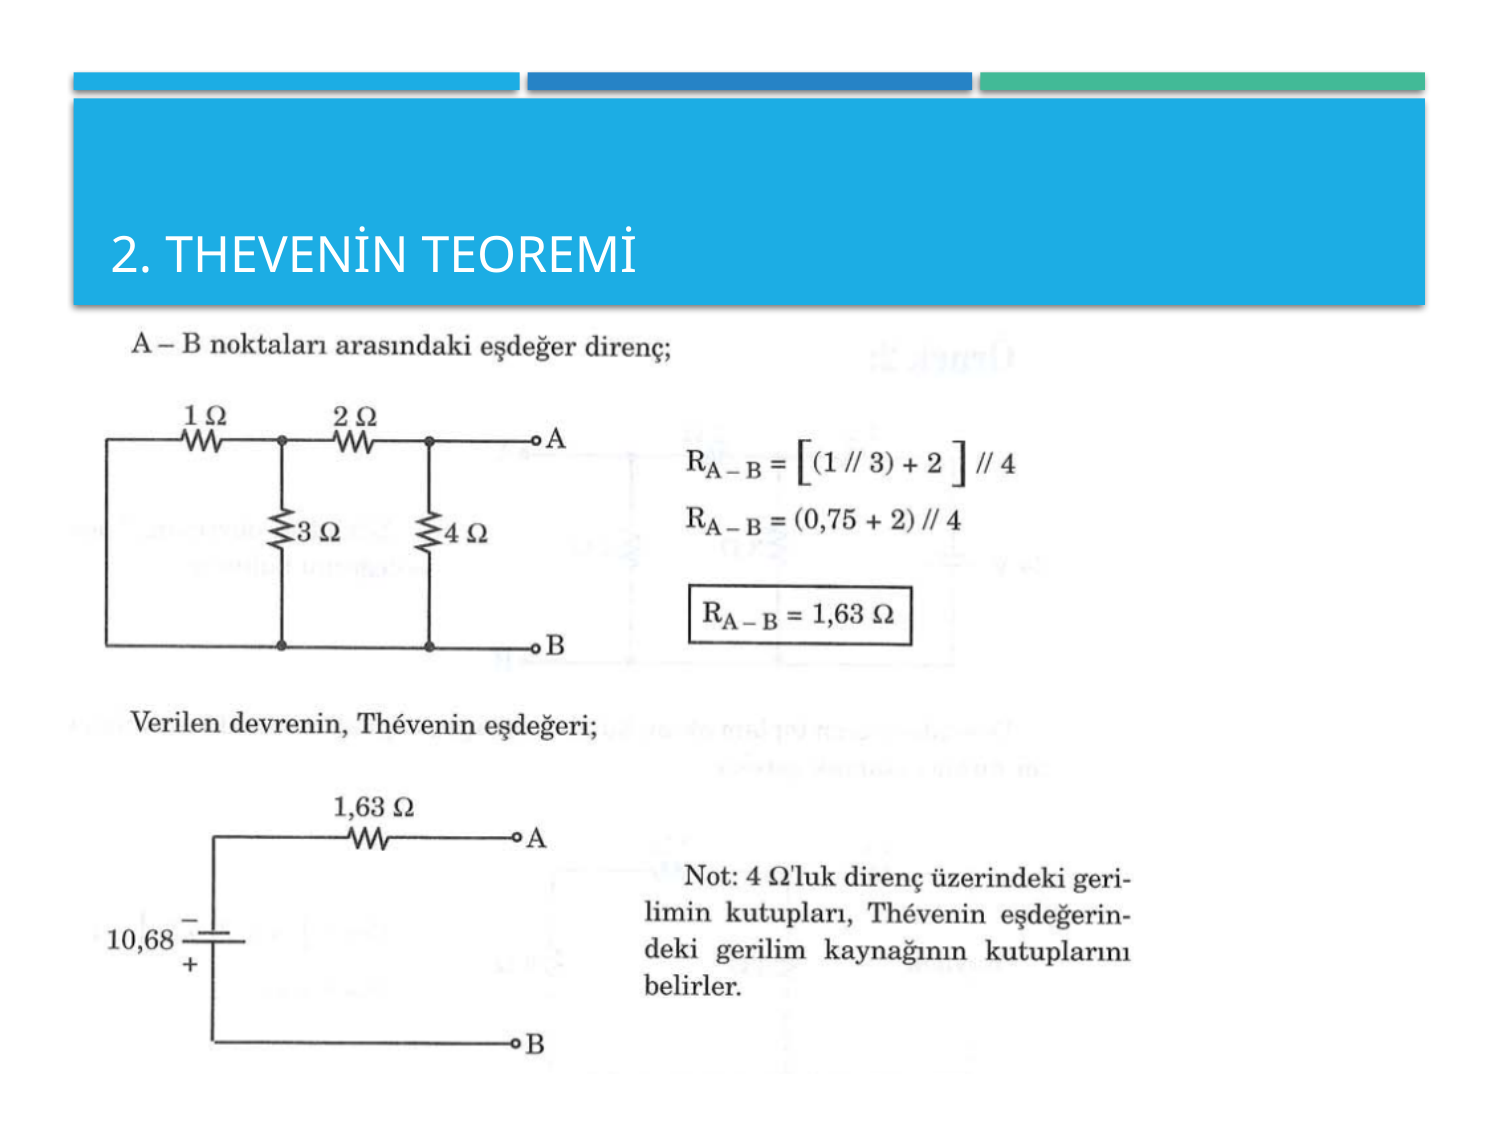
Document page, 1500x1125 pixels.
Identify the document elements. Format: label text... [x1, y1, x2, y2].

title 2. thevenin teoremi [95, 112, 1406, 291]
picture [67, 316, 1156, 1074]
